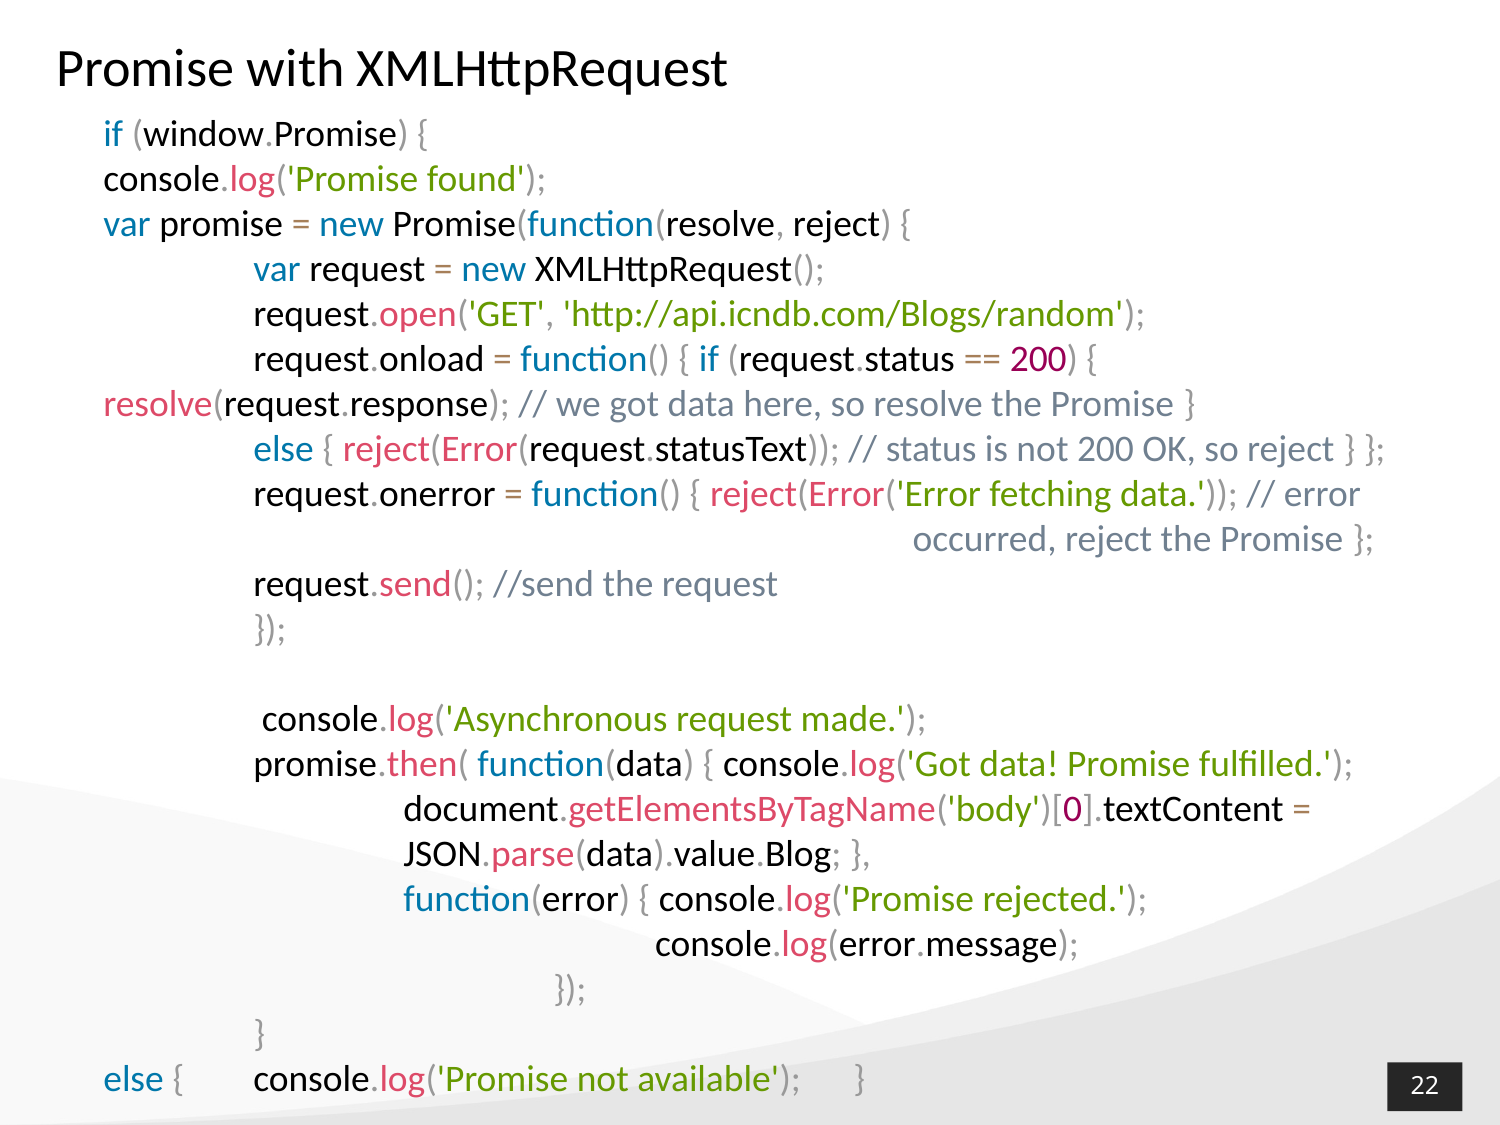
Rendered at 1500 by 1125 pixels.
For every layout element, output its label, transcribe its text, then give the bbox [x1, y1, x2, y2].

title Promise with XMLHttpRequest [41, 7, 1233, 124]
picture [0, 0, 1500, 1125]
text_box if (window.Promise) { console.log('Promise found'); var promise = new Promise(function(resolve, reject) { var request = new XMLHttpRequest(); request.open('GET', 'http://api.icndb.com/Blogs/random'); request.onload = function() { if (request.status == 200) { resolve(request.response); // we got data here, so resolve the Promise } else { reject(Error(request.statusText)); // status is not 200 OK, so reject } }; request.onerror = function() { reject(Error('Error fetching data.')); // error occurred, reject the Promise }; request.send(); //send the request }); console.log('Asynchronous request made.'); promise.then( function(data) { console.log('Got data! Promise fulfilled.'); document.getElementsByTagName('body')[0].textContent = JSON.parse(data).value.Blog; }, function(error) { console.log('Promise rejected.'); console.log(error.message); }); } else { console.log('Promise not available'); } [88, 101, 1436, 1107]
